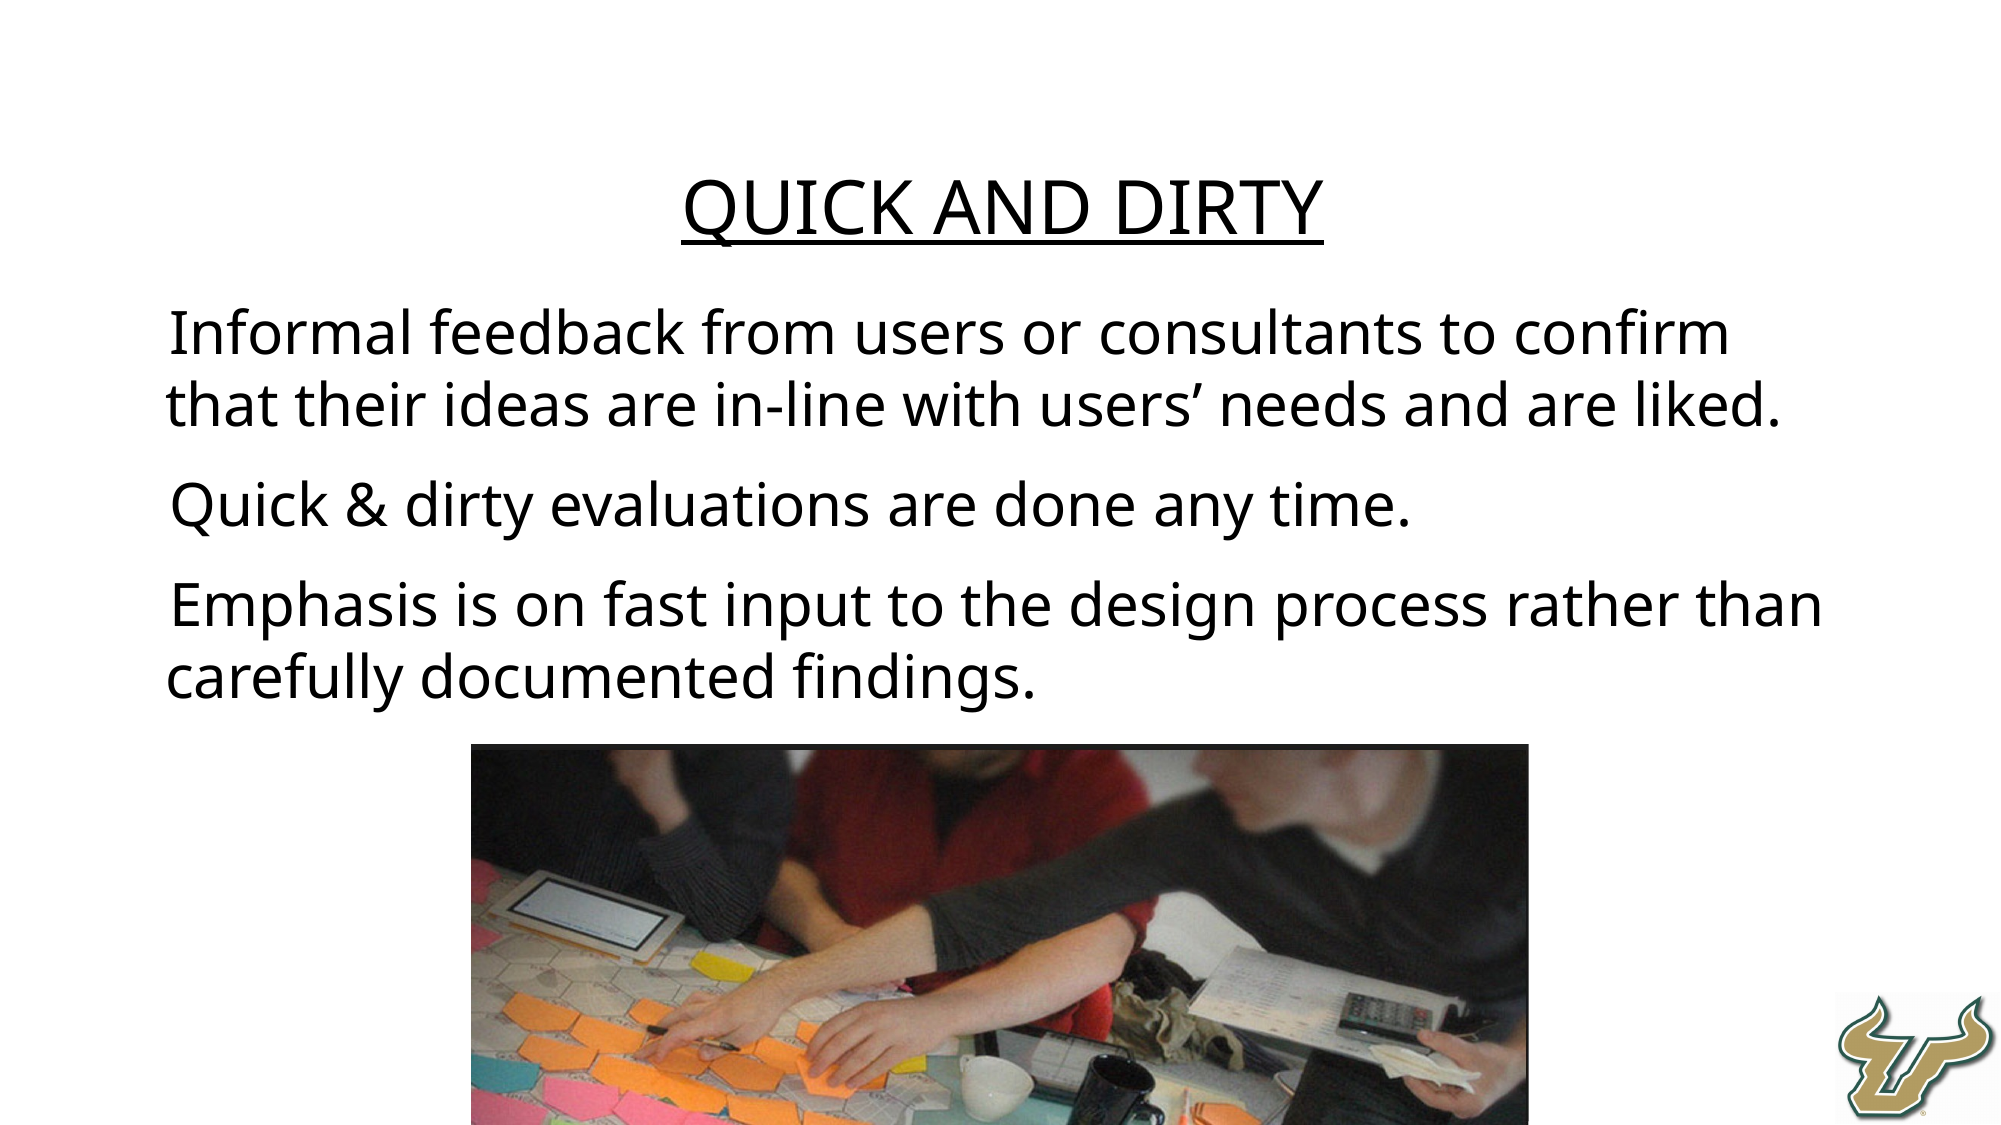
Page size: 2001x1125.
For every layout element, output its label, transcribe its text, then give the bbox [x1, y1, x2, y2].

picture [1835, 992, 2000, 1124]
list Quick and Dirty Informal feedback from users or consultants to confirm that their ideas are in-line with users’ needs and are liked. Quick & dirty evaluations are done any time. Emphasis is on fast input to the design process rather than carefully documented findings. [150, 135, 1850, 745]
text_box [471, 744, 1529, 1125]
